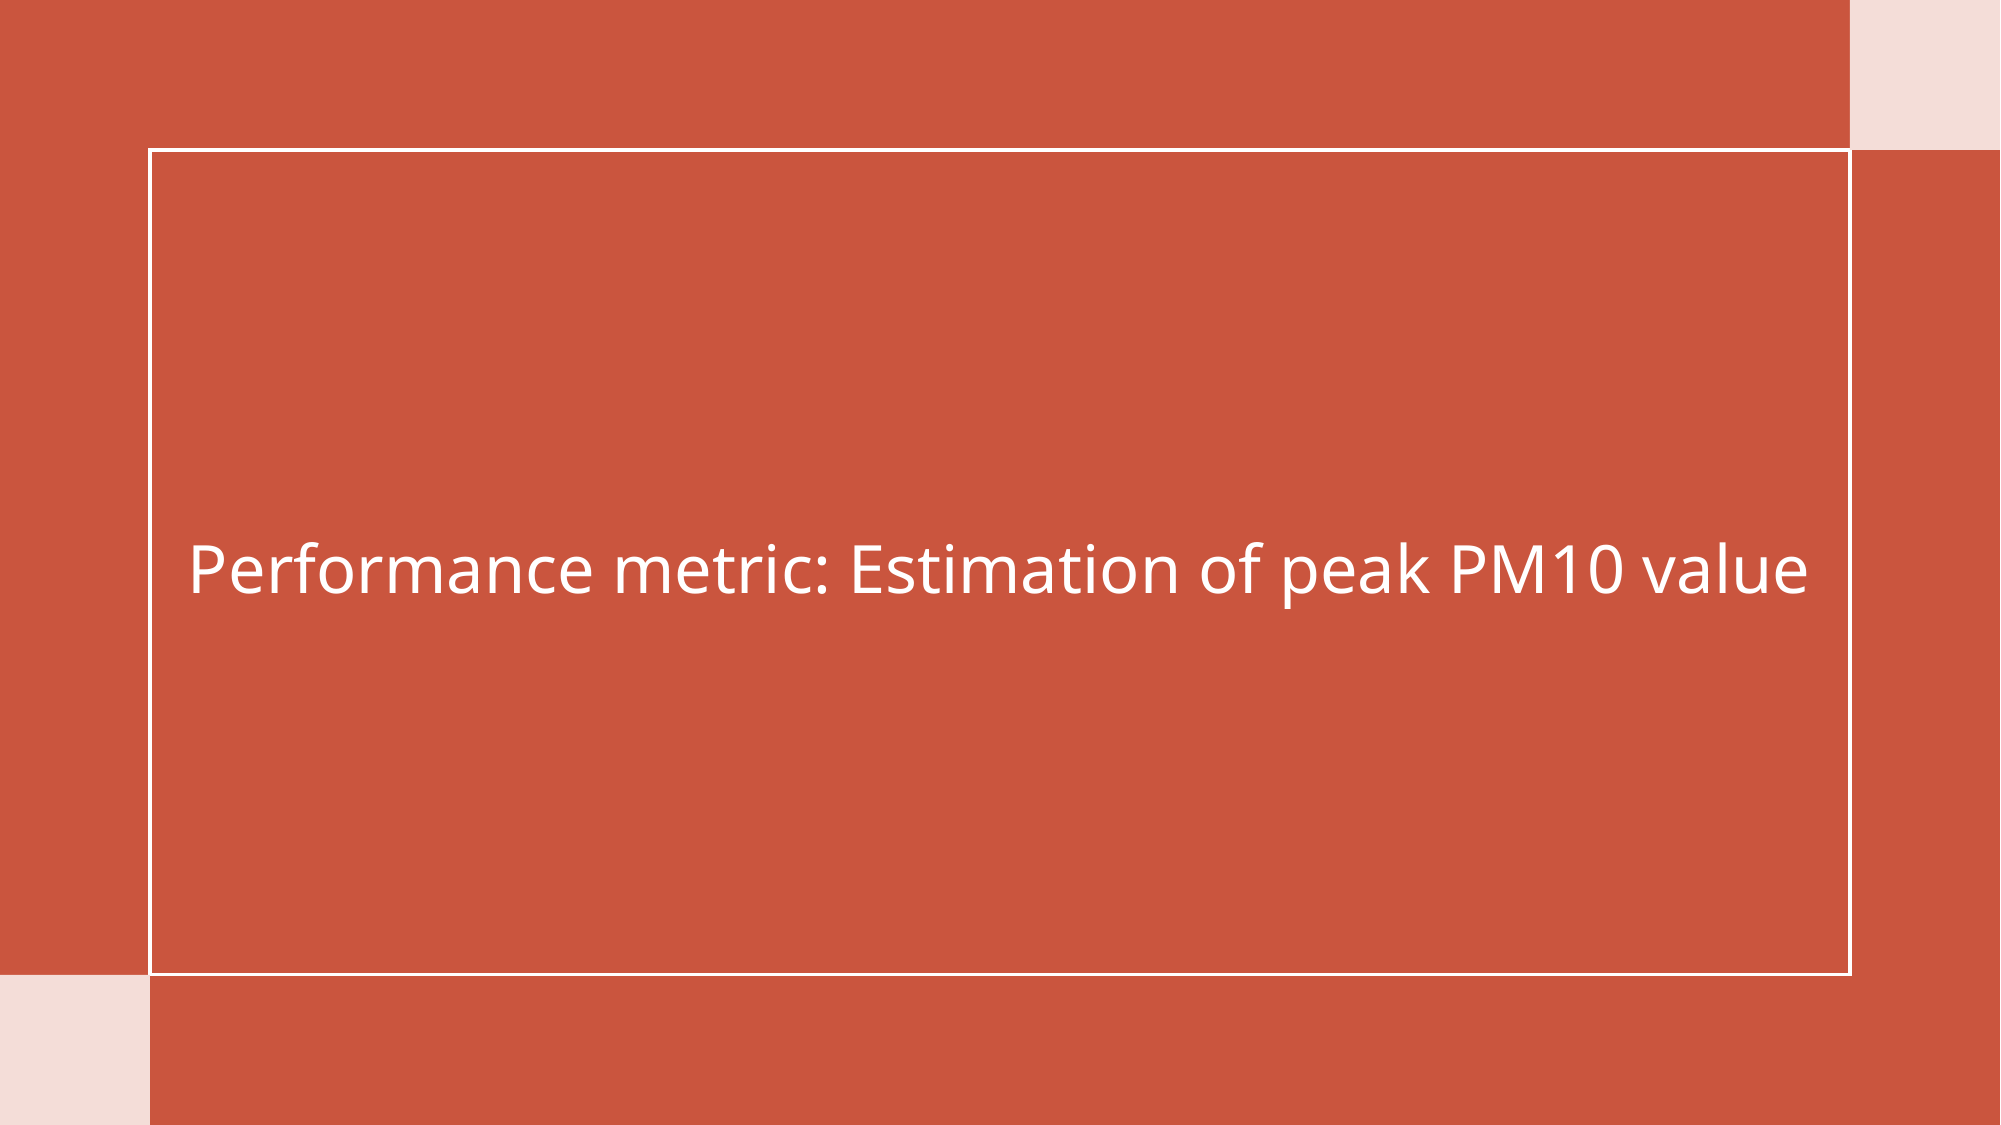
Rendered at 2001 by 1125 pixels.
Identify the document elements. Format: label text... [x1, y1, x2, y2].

title Performance metric: Estimation of peak PM10 value [170, 175, 1830, 616]
